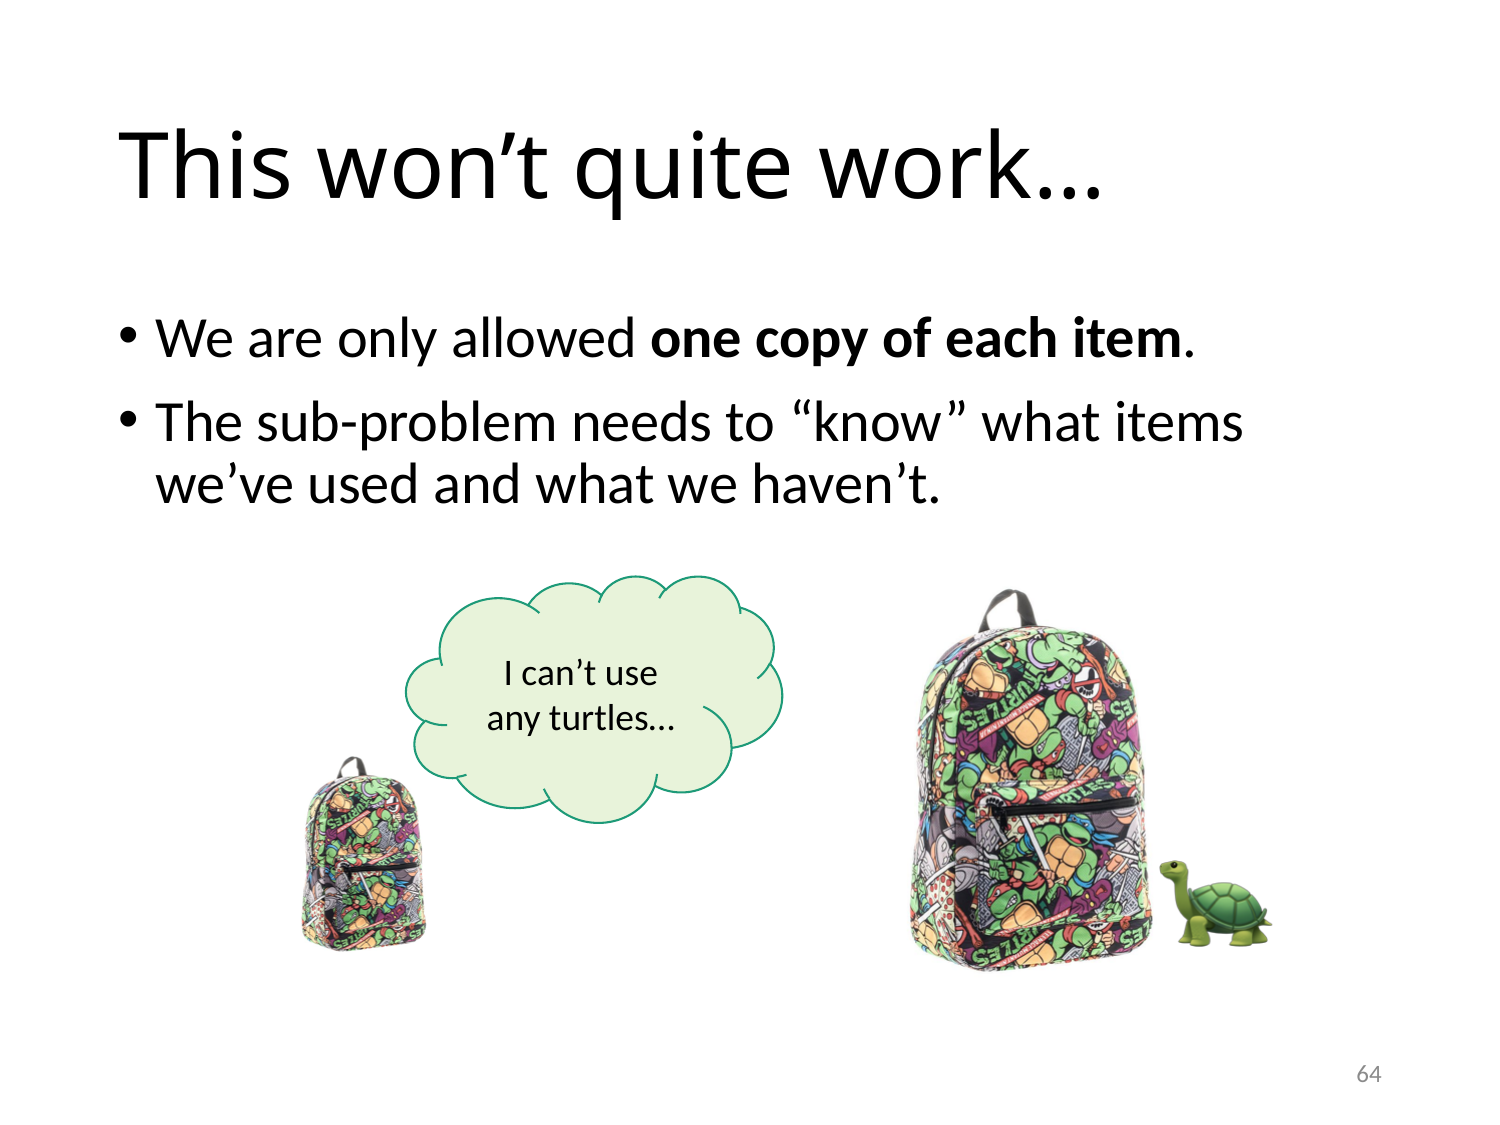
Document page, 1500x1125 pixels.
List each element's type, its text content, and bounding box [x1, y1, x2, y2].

list We are only allowed one copy of each item. The sub-problem needs to “know” what items we’ve used and what we haven’t. [103, 299, 1397, 1014]
title This won’t quite work… [103, 59, 1397, 278]
picture [258, 749, 469, 960]
picture [825, 575, 1274, 986]
slide_number 64 [1059, 1042, 1397, 1103]
text_box I can’t use any turtles… [404, 575, 784, 824]
